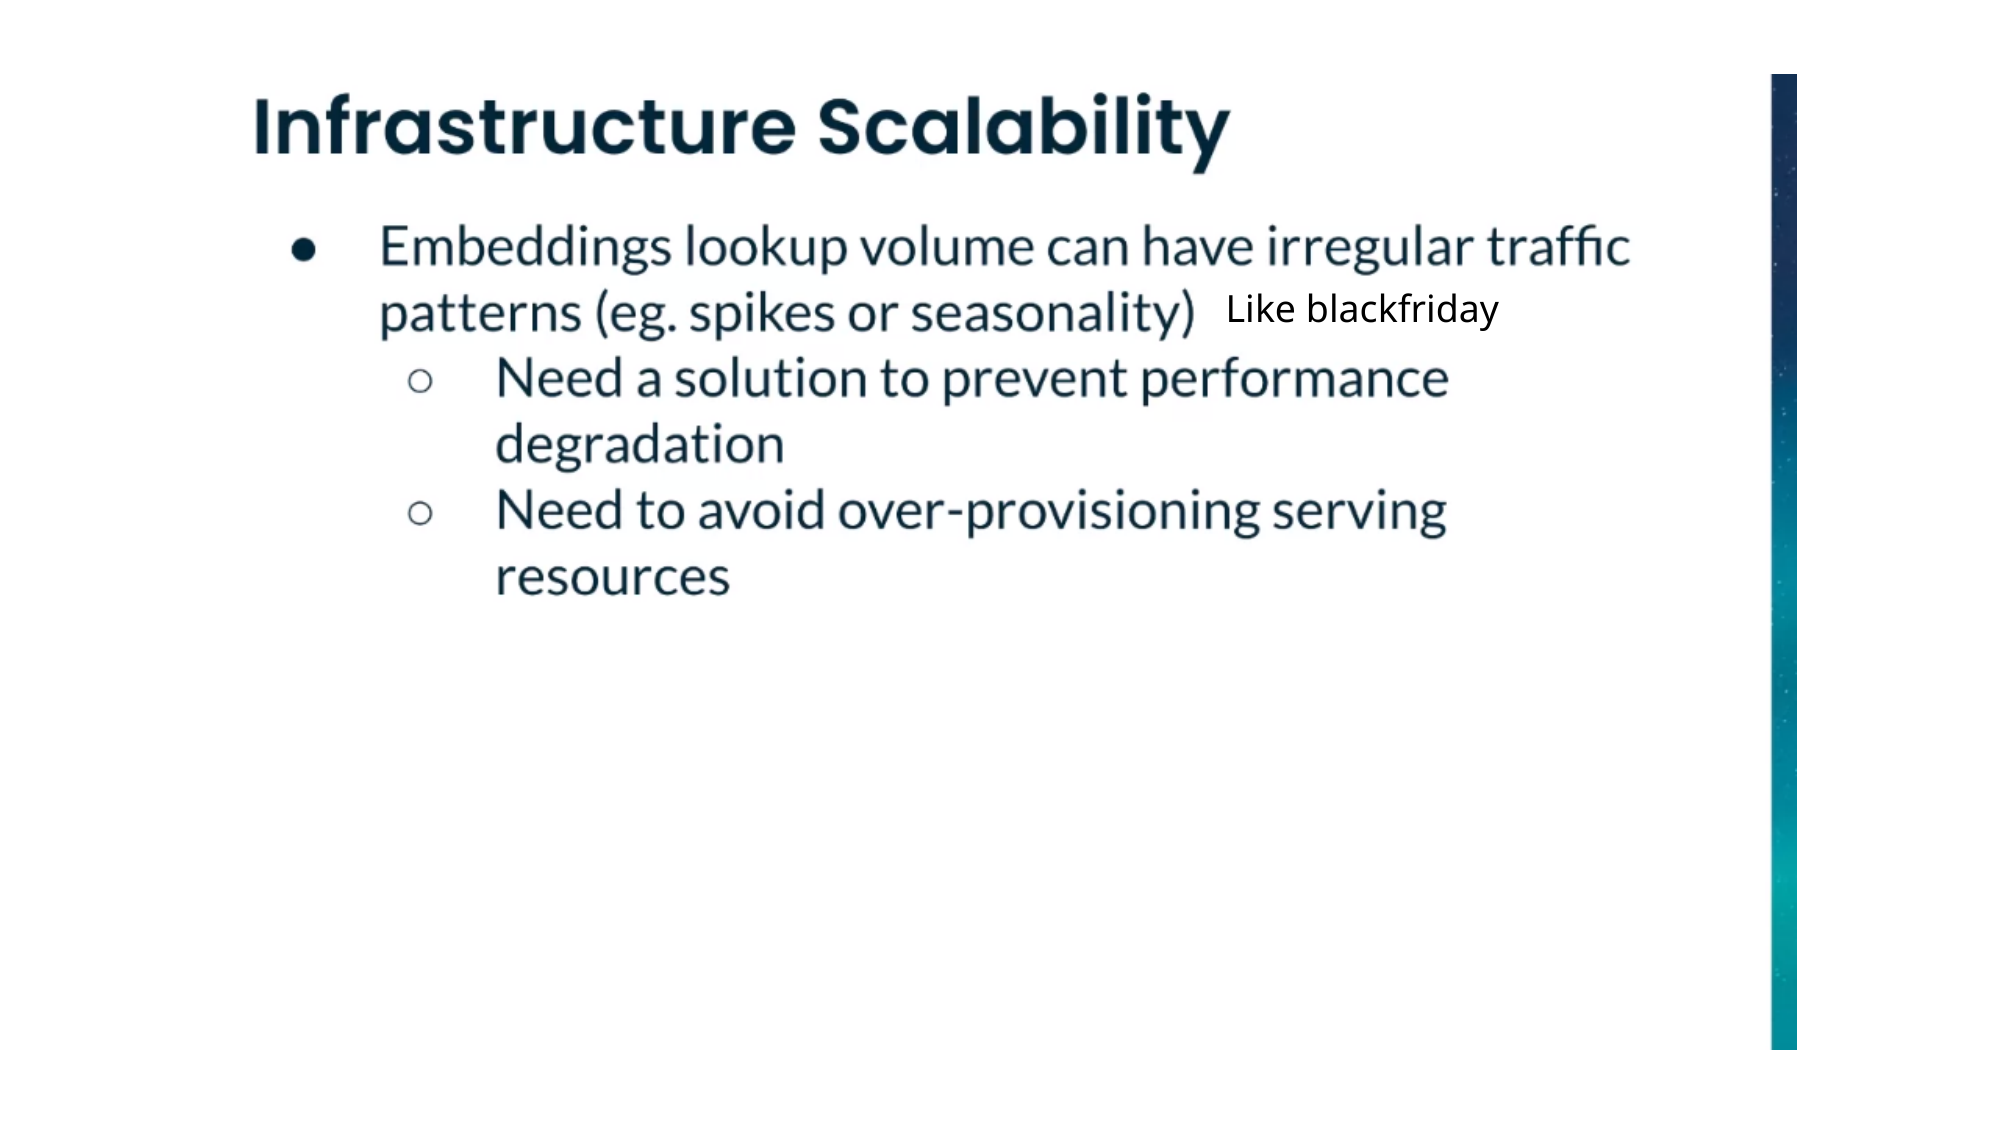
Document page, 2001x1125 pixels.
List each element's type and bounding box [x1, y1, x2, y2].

picture [202, 74, 1798, 1051]
